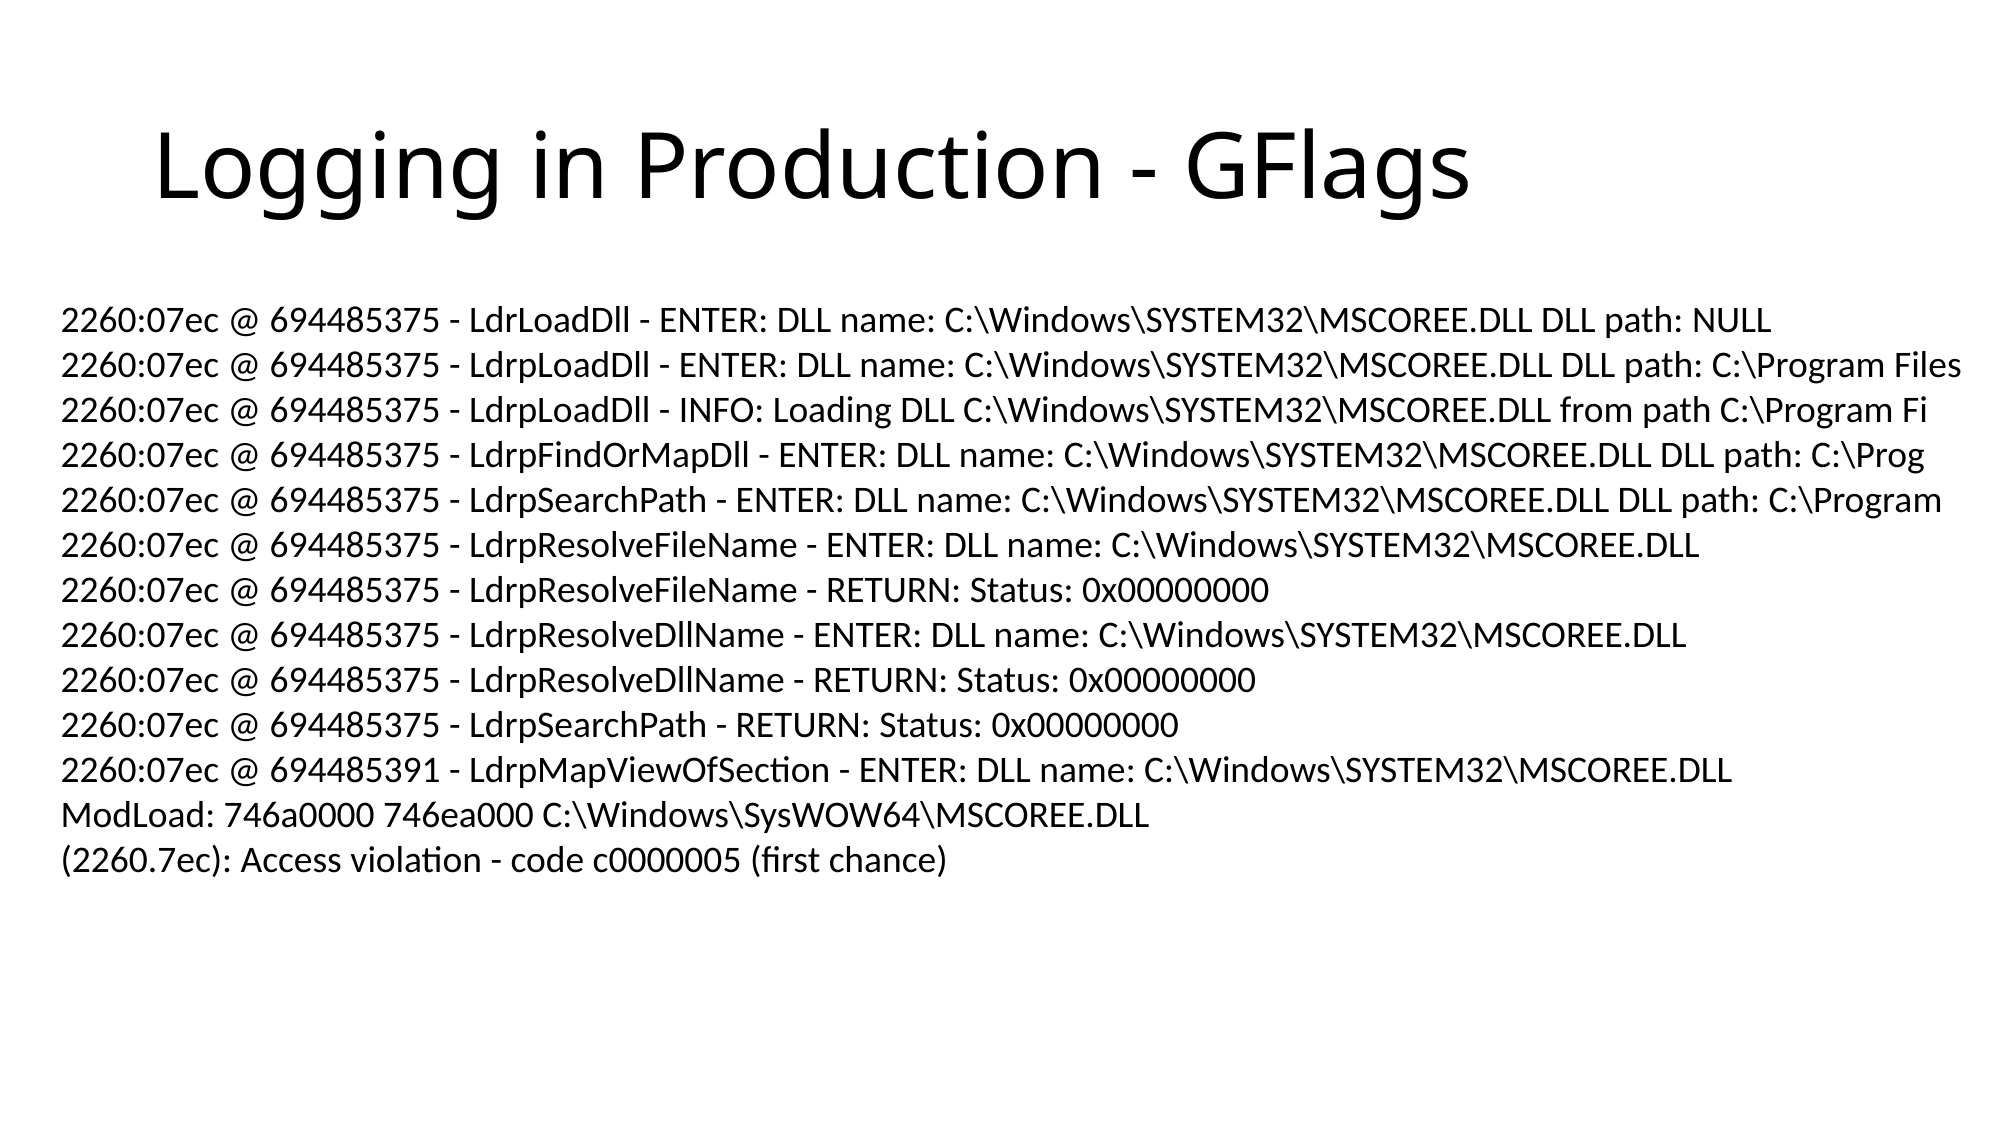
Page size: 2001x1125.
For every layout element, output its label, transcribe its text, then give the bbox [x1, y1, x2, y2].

text_box 2260:07ec @ 694485375 - LdrLoadDll - ENTER: DLL name: C:\Windows\SYSTEM32\MSCOREE.DLL DLL path: NULL 2260:07ec @ 694485375 - LdrpLoadDll - ENTER: DLL name: C:\Windows\SYSTEM32\MSCOREE.DLL DLL path: C:\Program Files 2260:07ec @ 694485375 - LdrpLoadDll - INFO: Loading DLL C:\Windows\SYSTEM32\MSCOREE.DLL from path C:\Program Fi 2260:07ec @ 694485375 - LdrpFindOrMapDll - ENTER: DLL name: C:\Windows\SYSTEM32\MSCOREE.DLL DLL path: C:\Prog 2260:07ec @ 694485375 - LdrpSearchPath - ENTER: DLL name: C:\Windows\SYSTEM32\MSCOREE.DLL DLL path: C:\Program 2260:07ec @ 694485375 - LdrpResolveFileName - ENTER: DLL name: C:\Windows\SYSTEM32\MSCOREE.DLL 2260:07ec @ 694485375 - LdrpResolveFileName - RETURN: Status: 0x00000000 2260:07ec @ 694485375 - LdrpResolveDllName - ENTER: DLL name: C:\Windows\SYSTEM32\MSCOREE.DLL 2260:07ec @ 694485375 - LdrpResolveDllName - RETURN: Status: 0x00000000 2260:07ec @ 694485375 - LdrpSearchPath - RETURN: Status: 0x00000000 2260:07ec @ 694485391 - LdrpMapViewOfSection - ENTER: DLL name: C:\Windows\SYSTEM32\MSCOREE.DLL ModLoad: 746a0000 746ea000 C:\Windows\SysWOW64\MSCOREE.DLL (2260.7ec): Access violation - code c0000005 (first chance) [45, 287, 1984, 933]
title Logging in Production - GFlags [137, 59, 1863, 278]
